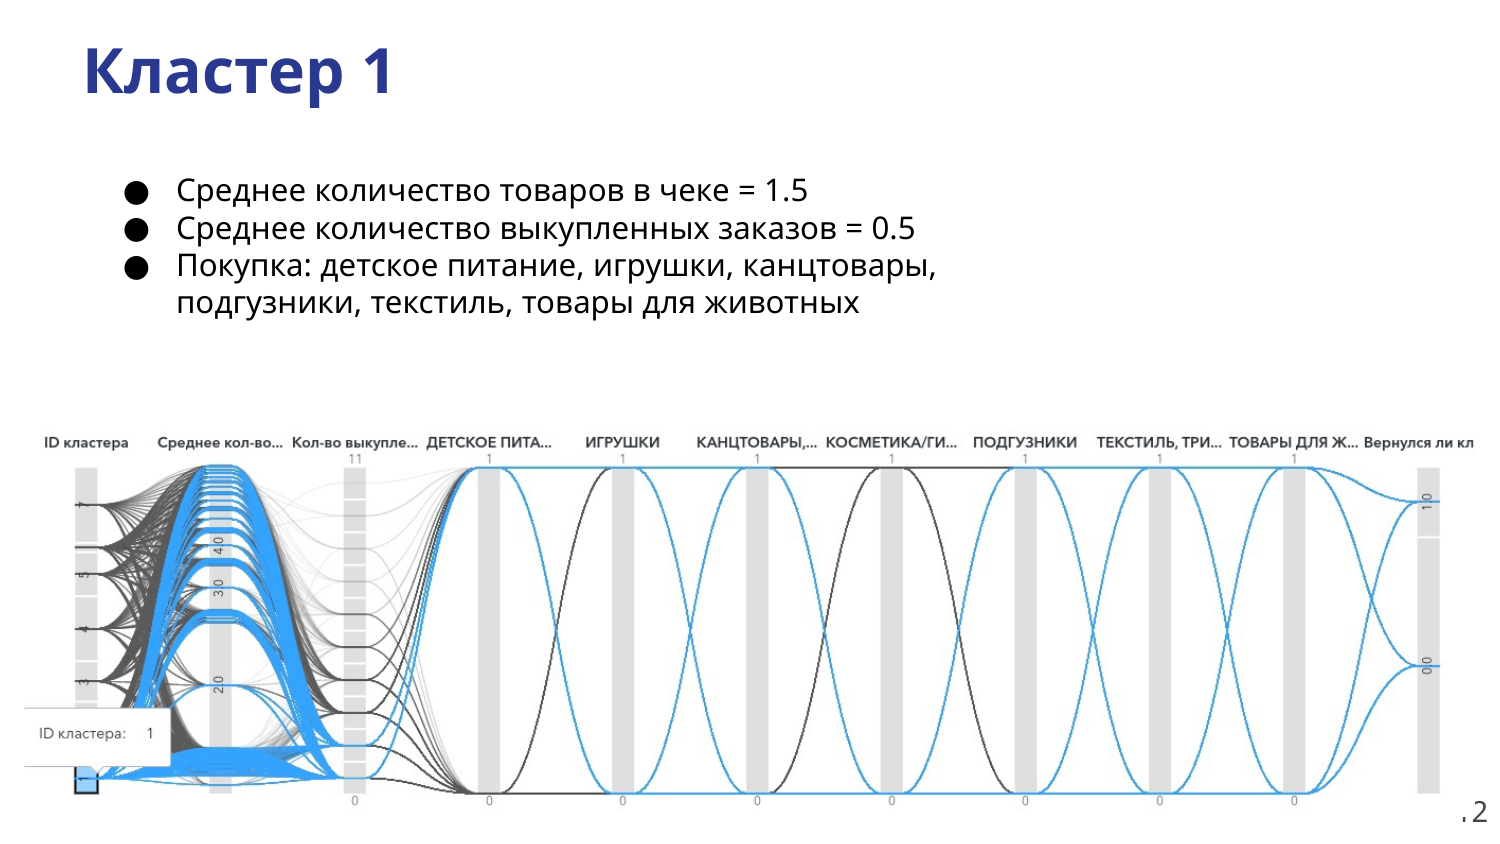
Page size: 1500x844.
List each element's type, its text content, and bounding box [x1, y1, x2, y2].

title Кластер 1 [67, 16, 475, 117]
text_box 12 [1440, 778, 1500, 843]
text_box [75, 151, 1089, 270]
picture [24, 421, 1476, 817]
text_box Среднее количество товаров в чеке = 1.5 Среднее количество выкупленных заказов = 0.5 Покупка: детское питание, игрушки, канцтовары, подгузники, текстиль, товары для животных [86, 155, 1044, 336]
